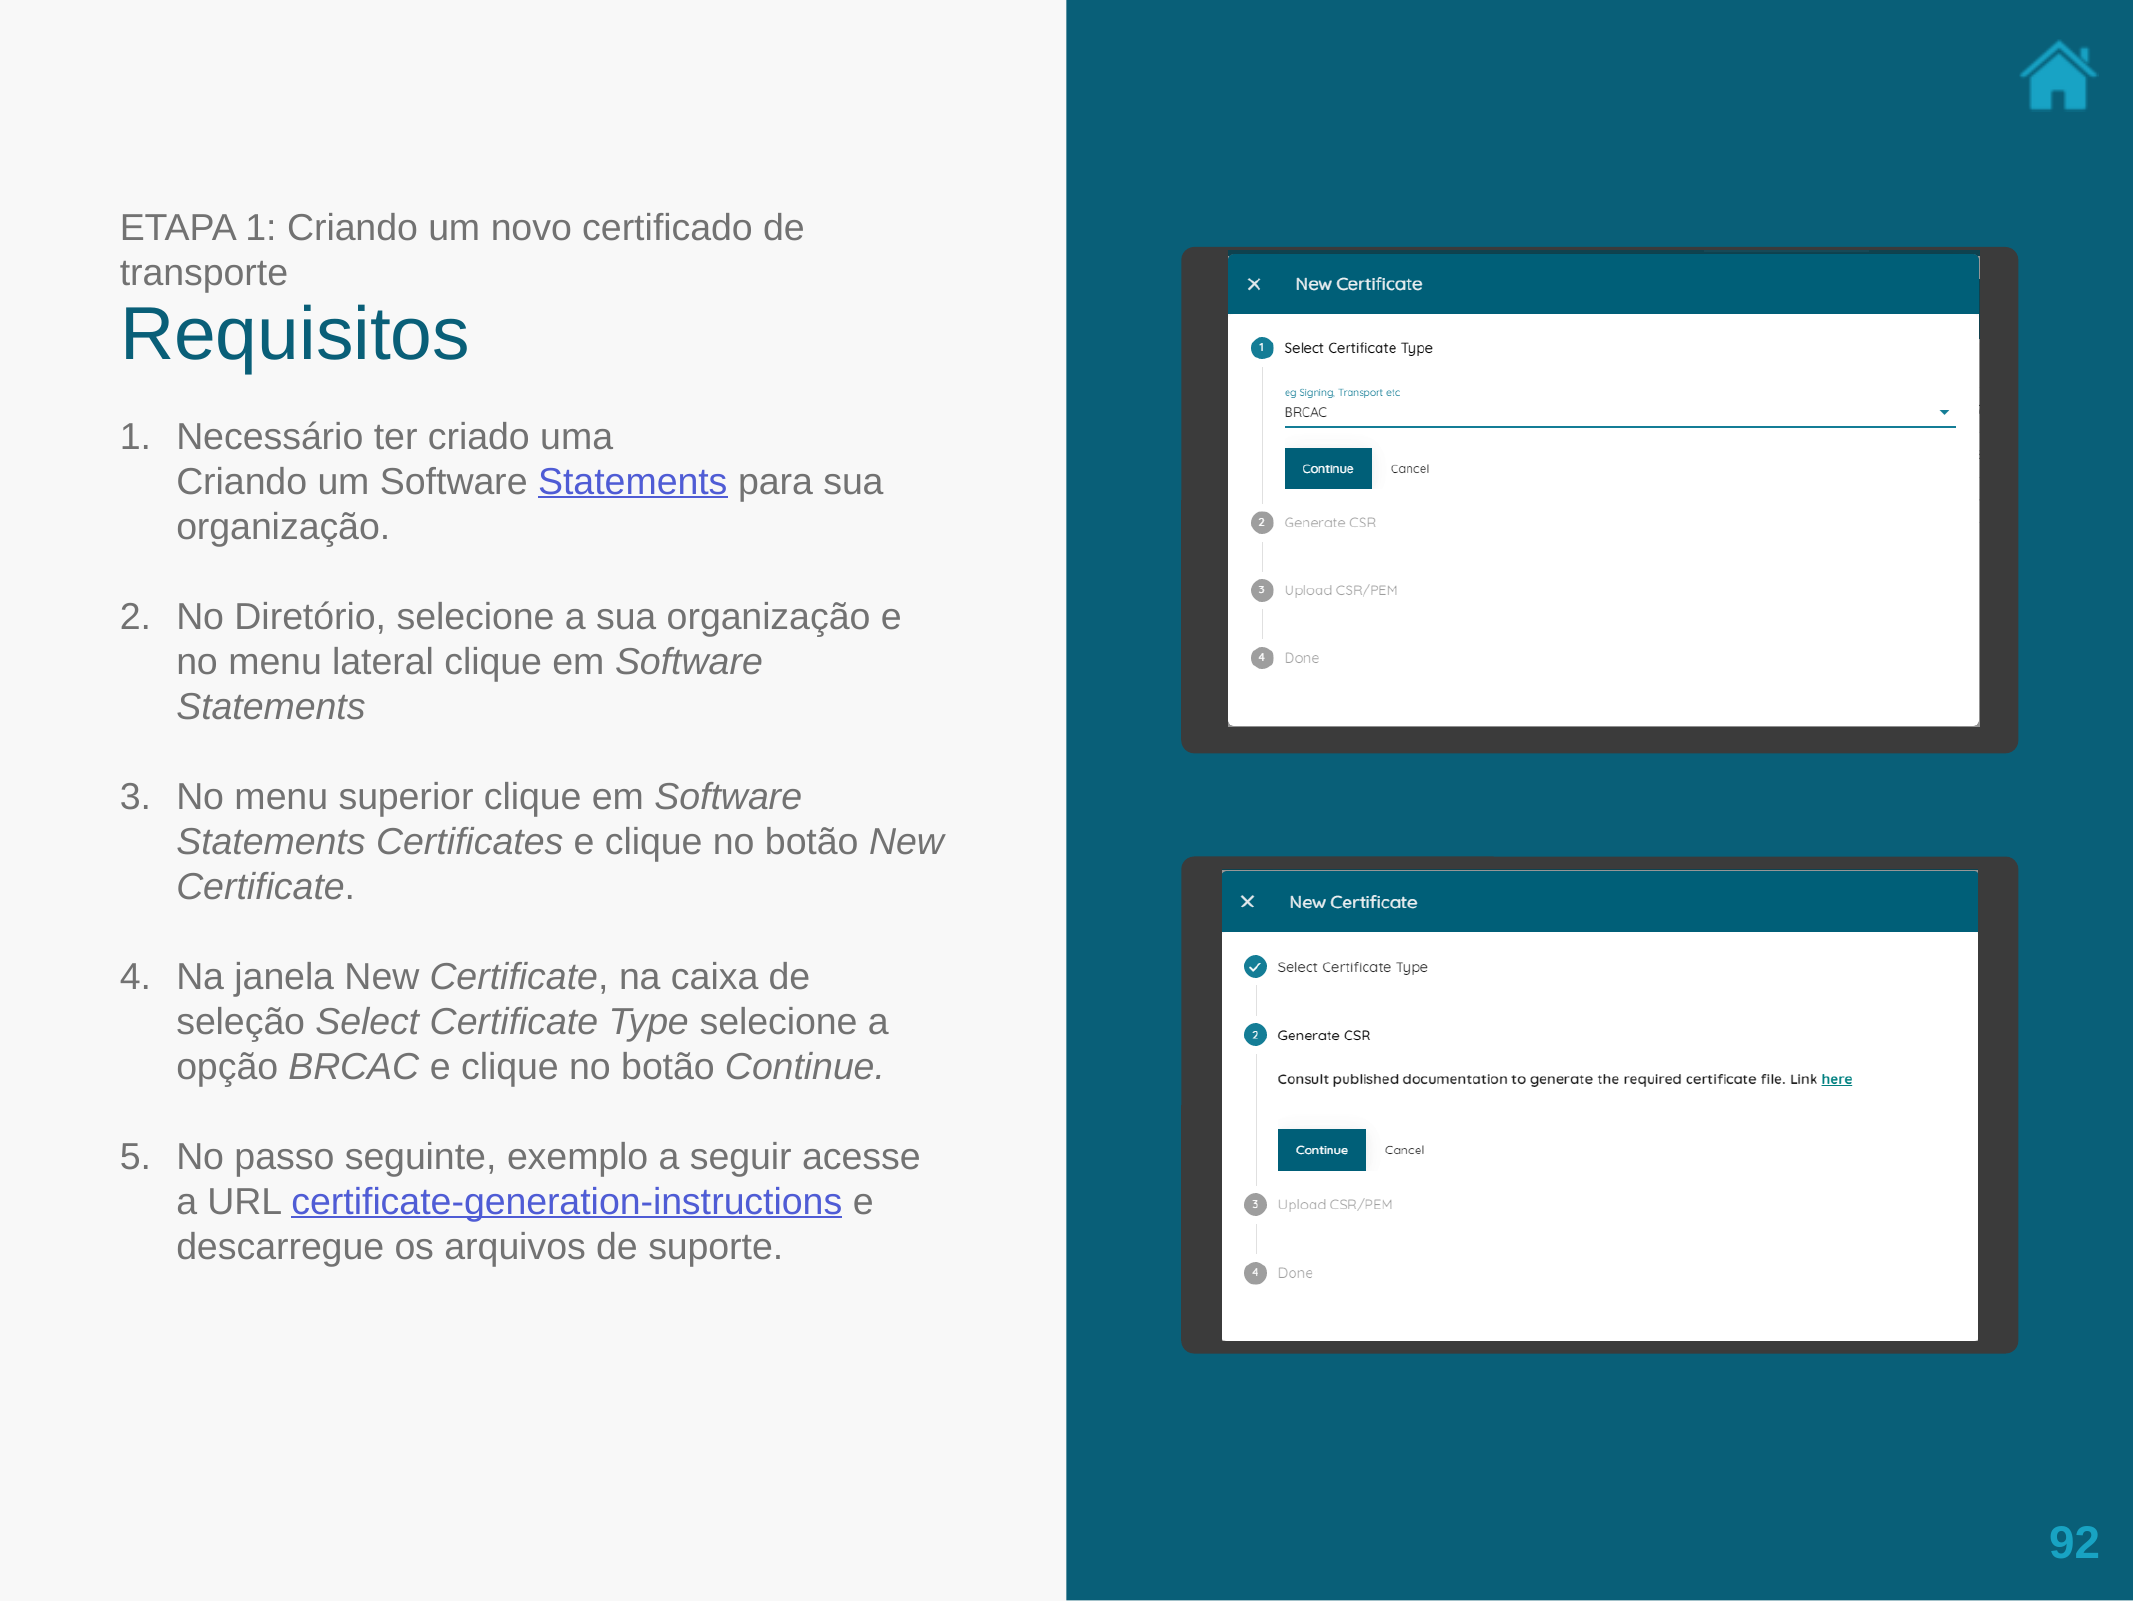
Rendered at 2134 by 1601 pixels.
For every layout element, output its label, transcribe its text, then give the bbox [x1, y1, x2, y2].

picture [1249, 281, 1258, 289]
picture [1242, 896, 1253, 906]
text_box Requisitos [119, 284, 490, 375]
slide_number 92 [1979, 1504, 2101, 1576]
picture [1221, 933, 1978, 1341]
text_box ETAPA 1: Criando um novo certificado de transporte [119, 202, 924, 293]
picture [1321, 283, 1330, 289]
text_box Necessário ter criado uma Criando um Software Statements para sua organização. No Diretório, selecione a sua organização e no menu lateral clique em Software Statements No menu superior clique em Software Statements Certificates e clique no botão New Certificate. Na janela New Certificate, na caixa de seleção Select Certificate Type selecione a opção BRCAC e clique no botão Continue. No passo seguinte, exemplo a seguir acesse a URL certificate-generation-instructions e descarregue os arquivos de suporte. [119, 411, 947, 1267]
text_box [1181, 246, 2019, 1354]
picture [1228, 315, 1980, 727]
text_box [1977, 0, 2134, 145]
picture [1228, 250, 1980, 258]
picture [1221, 869, 1978, 873]
picture [1315, 902, 1324, 907]
